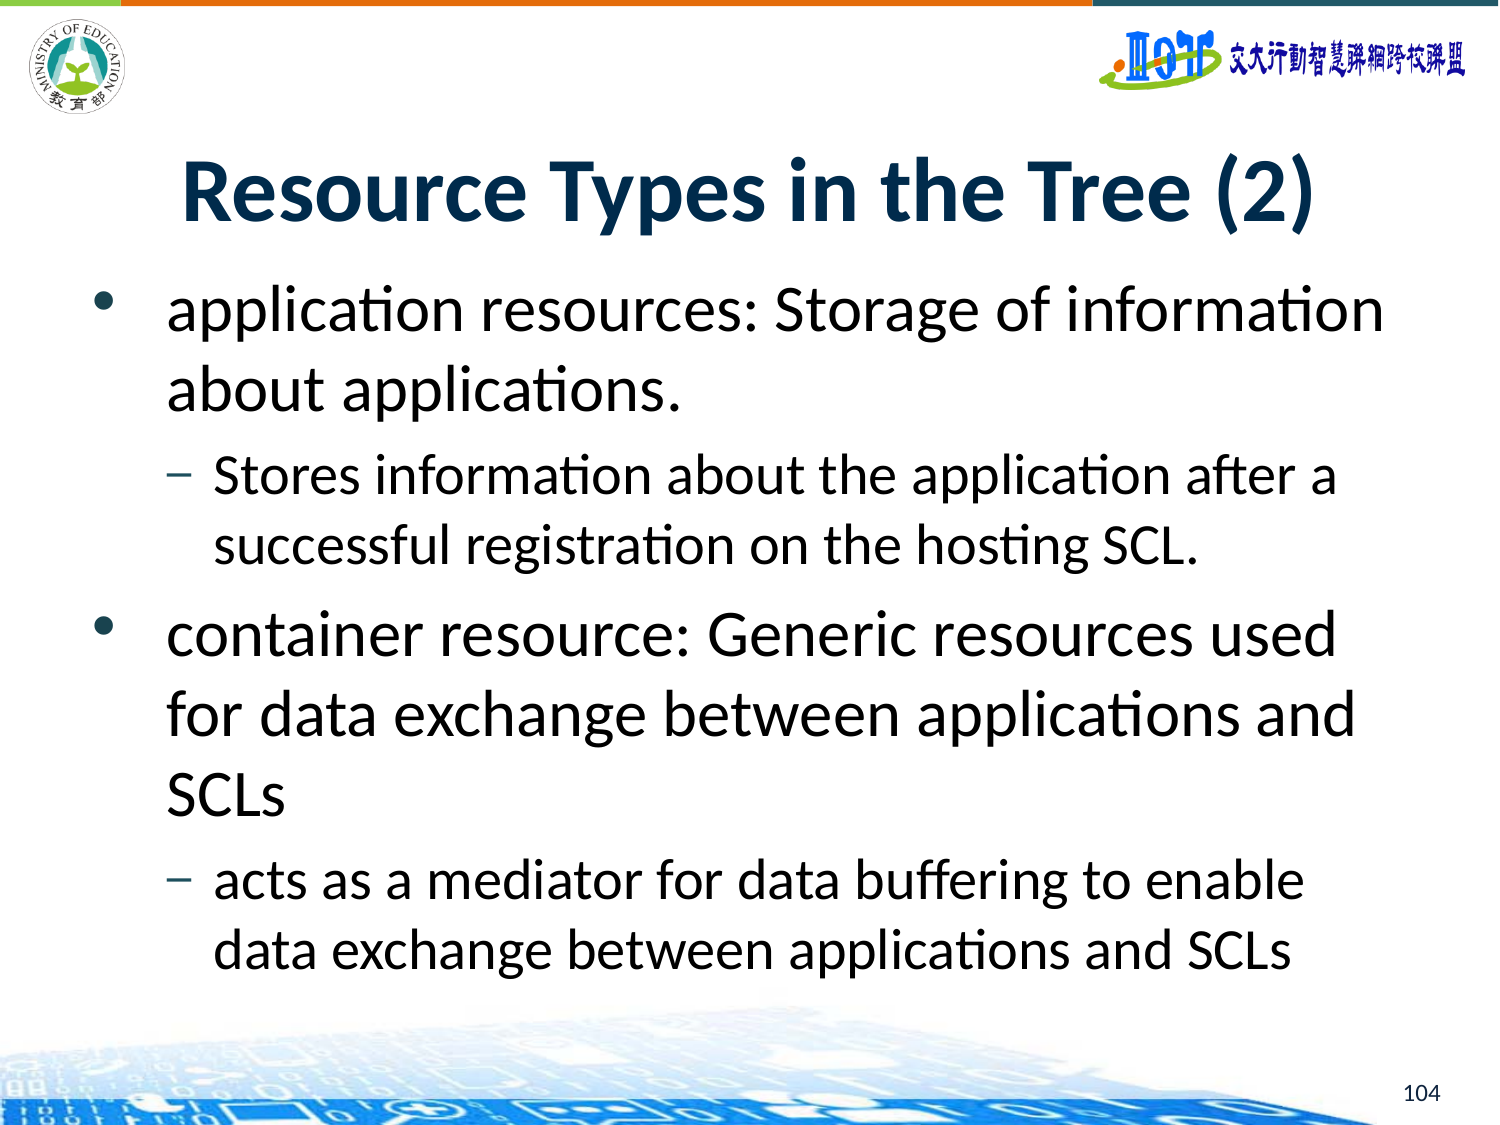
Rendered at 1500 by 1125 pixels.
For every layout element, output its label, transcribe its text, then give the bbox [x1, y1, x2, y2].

picture [29, 19, 125, 114]
picture [0, 987, 1377, 1125]
title Resource Types in the Tree (2) [75, 101, 1425, 268]
picture [1099, 30, 1465, 90]
slide_number 104 [1387, 1069, 1484, 1125]
list application resources: Storage of information about applications. Stores information about the application after a successful registration on the hosting SCL. container resource: Generic resources used for data exchange between applications and SCLs acts as a mediator for data buffering to enable data exchange between applications and SCLs [76, 257, 1427, 1000]
